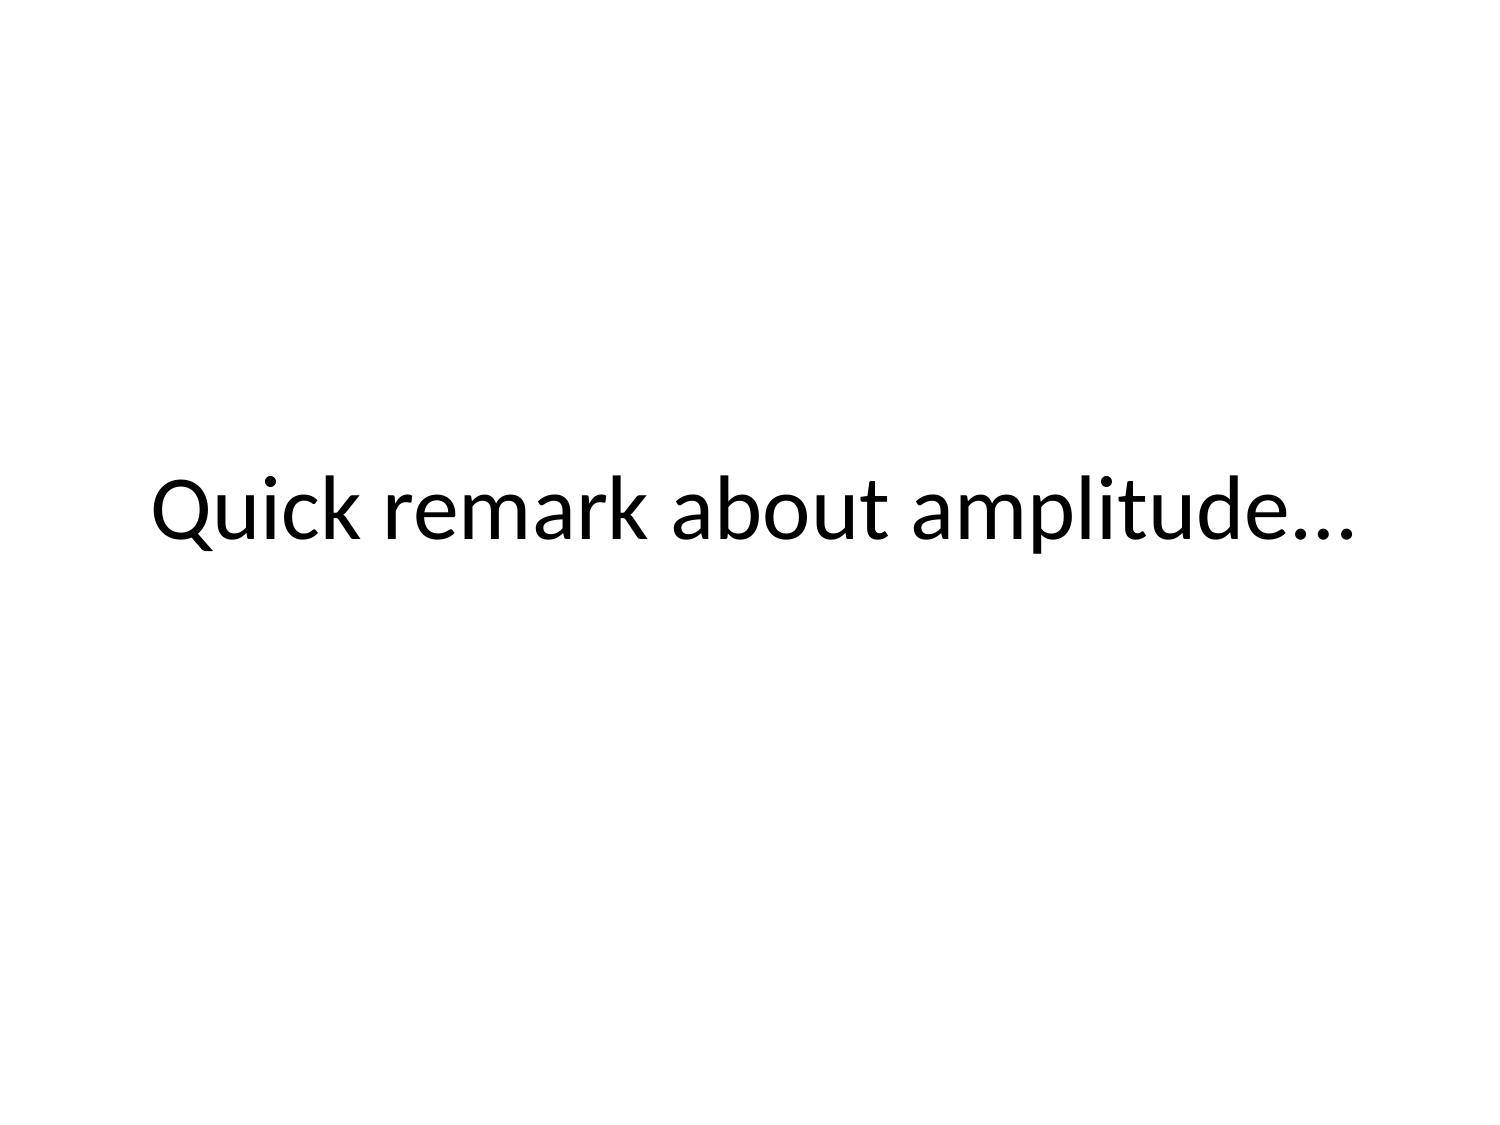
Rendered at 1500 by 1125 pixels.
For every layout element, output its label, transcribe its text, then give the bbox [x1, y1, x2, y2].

title Quick remark about amplitude… [78, 408, 1429, 597]
